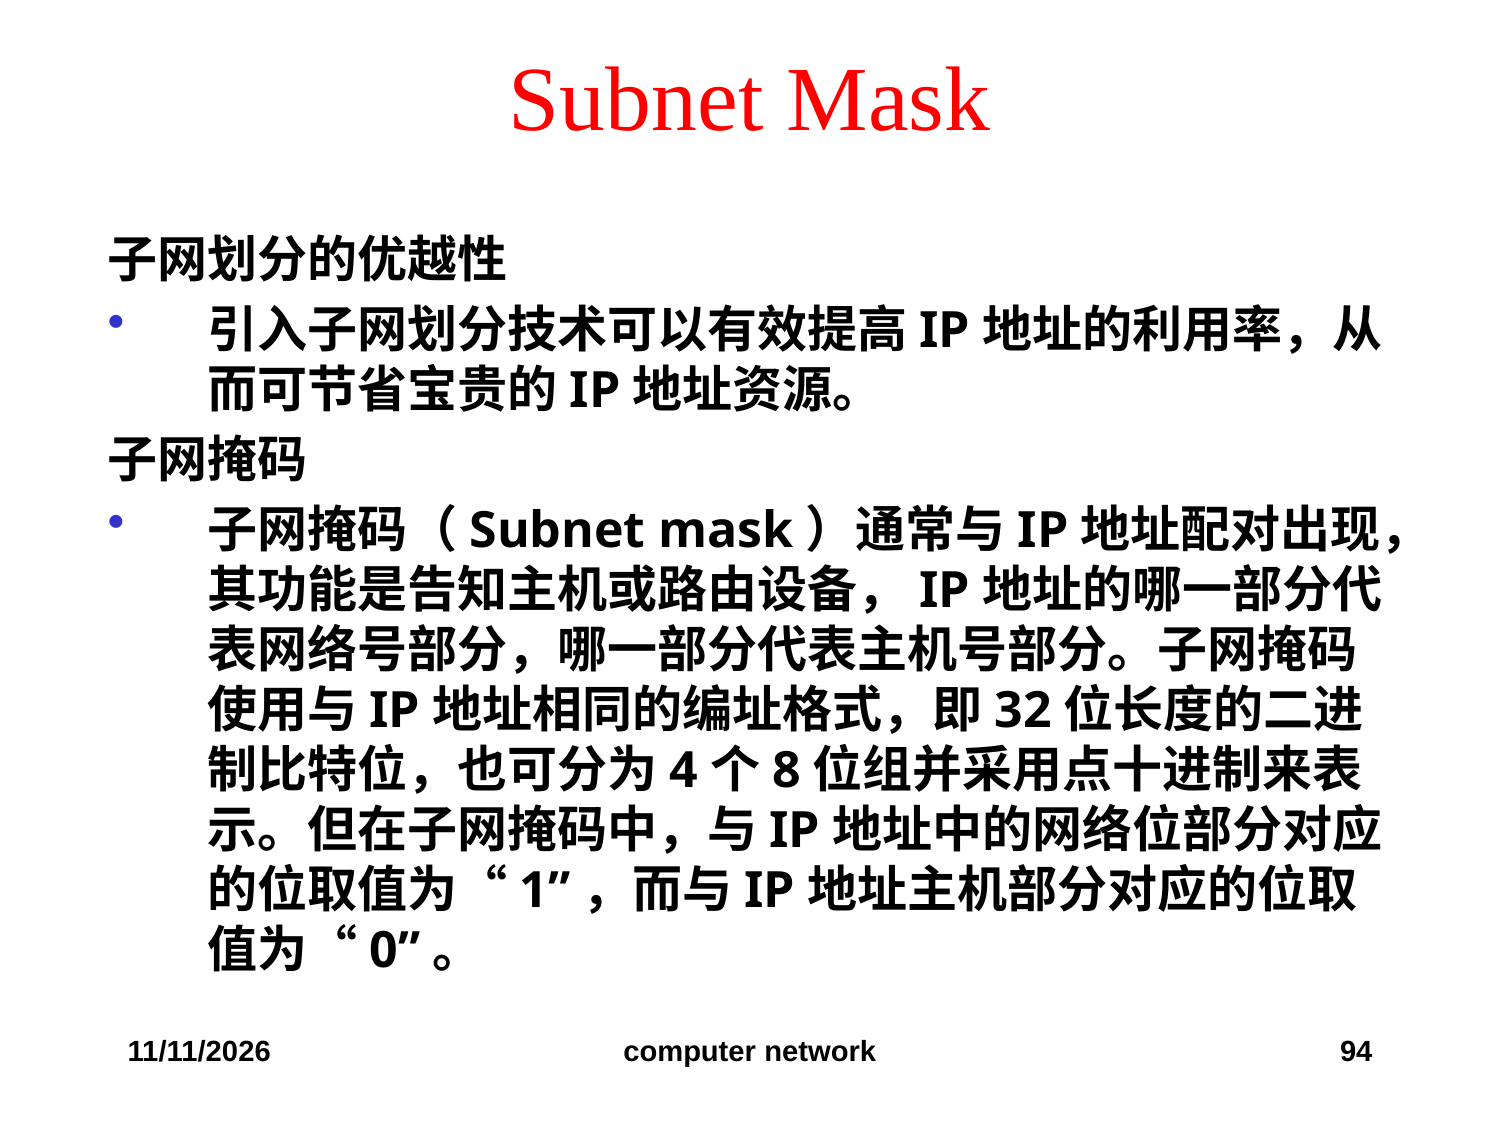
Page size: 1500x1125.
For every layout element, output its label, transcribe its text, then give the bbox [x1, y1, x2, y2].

slide_number 94 [1074, 1025, 1388, 1100]
text_box 子网划分的优越性 引入子网划分技术可以有效提高IP地址的利用率，从而可节省宝贵的IP地址资源。 子网掩码 子网掩码（Subnet mask）通常与IP地址配对出现，其功能是告知主机或路由设备，IP地址的哪一部分代表网络号部分，哪一部分代表主机号部分。子网掩码使用与IP地址相同的编址格式，即32位长度的二进制比特位，也可分为4个8位组并采用点十进制来表示。但在子网掩码中，与IP地址中的网络位部分对应的位取值为“1”，而与IP地址主机部分对应的位取值为“0”。 [92, 220, 1406, 988]
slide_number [112, 1025, 425, 1100]
footer computer network [512, 1025, 988, 1100]
title Subnet Mask [0, 0, 1500, 188]
